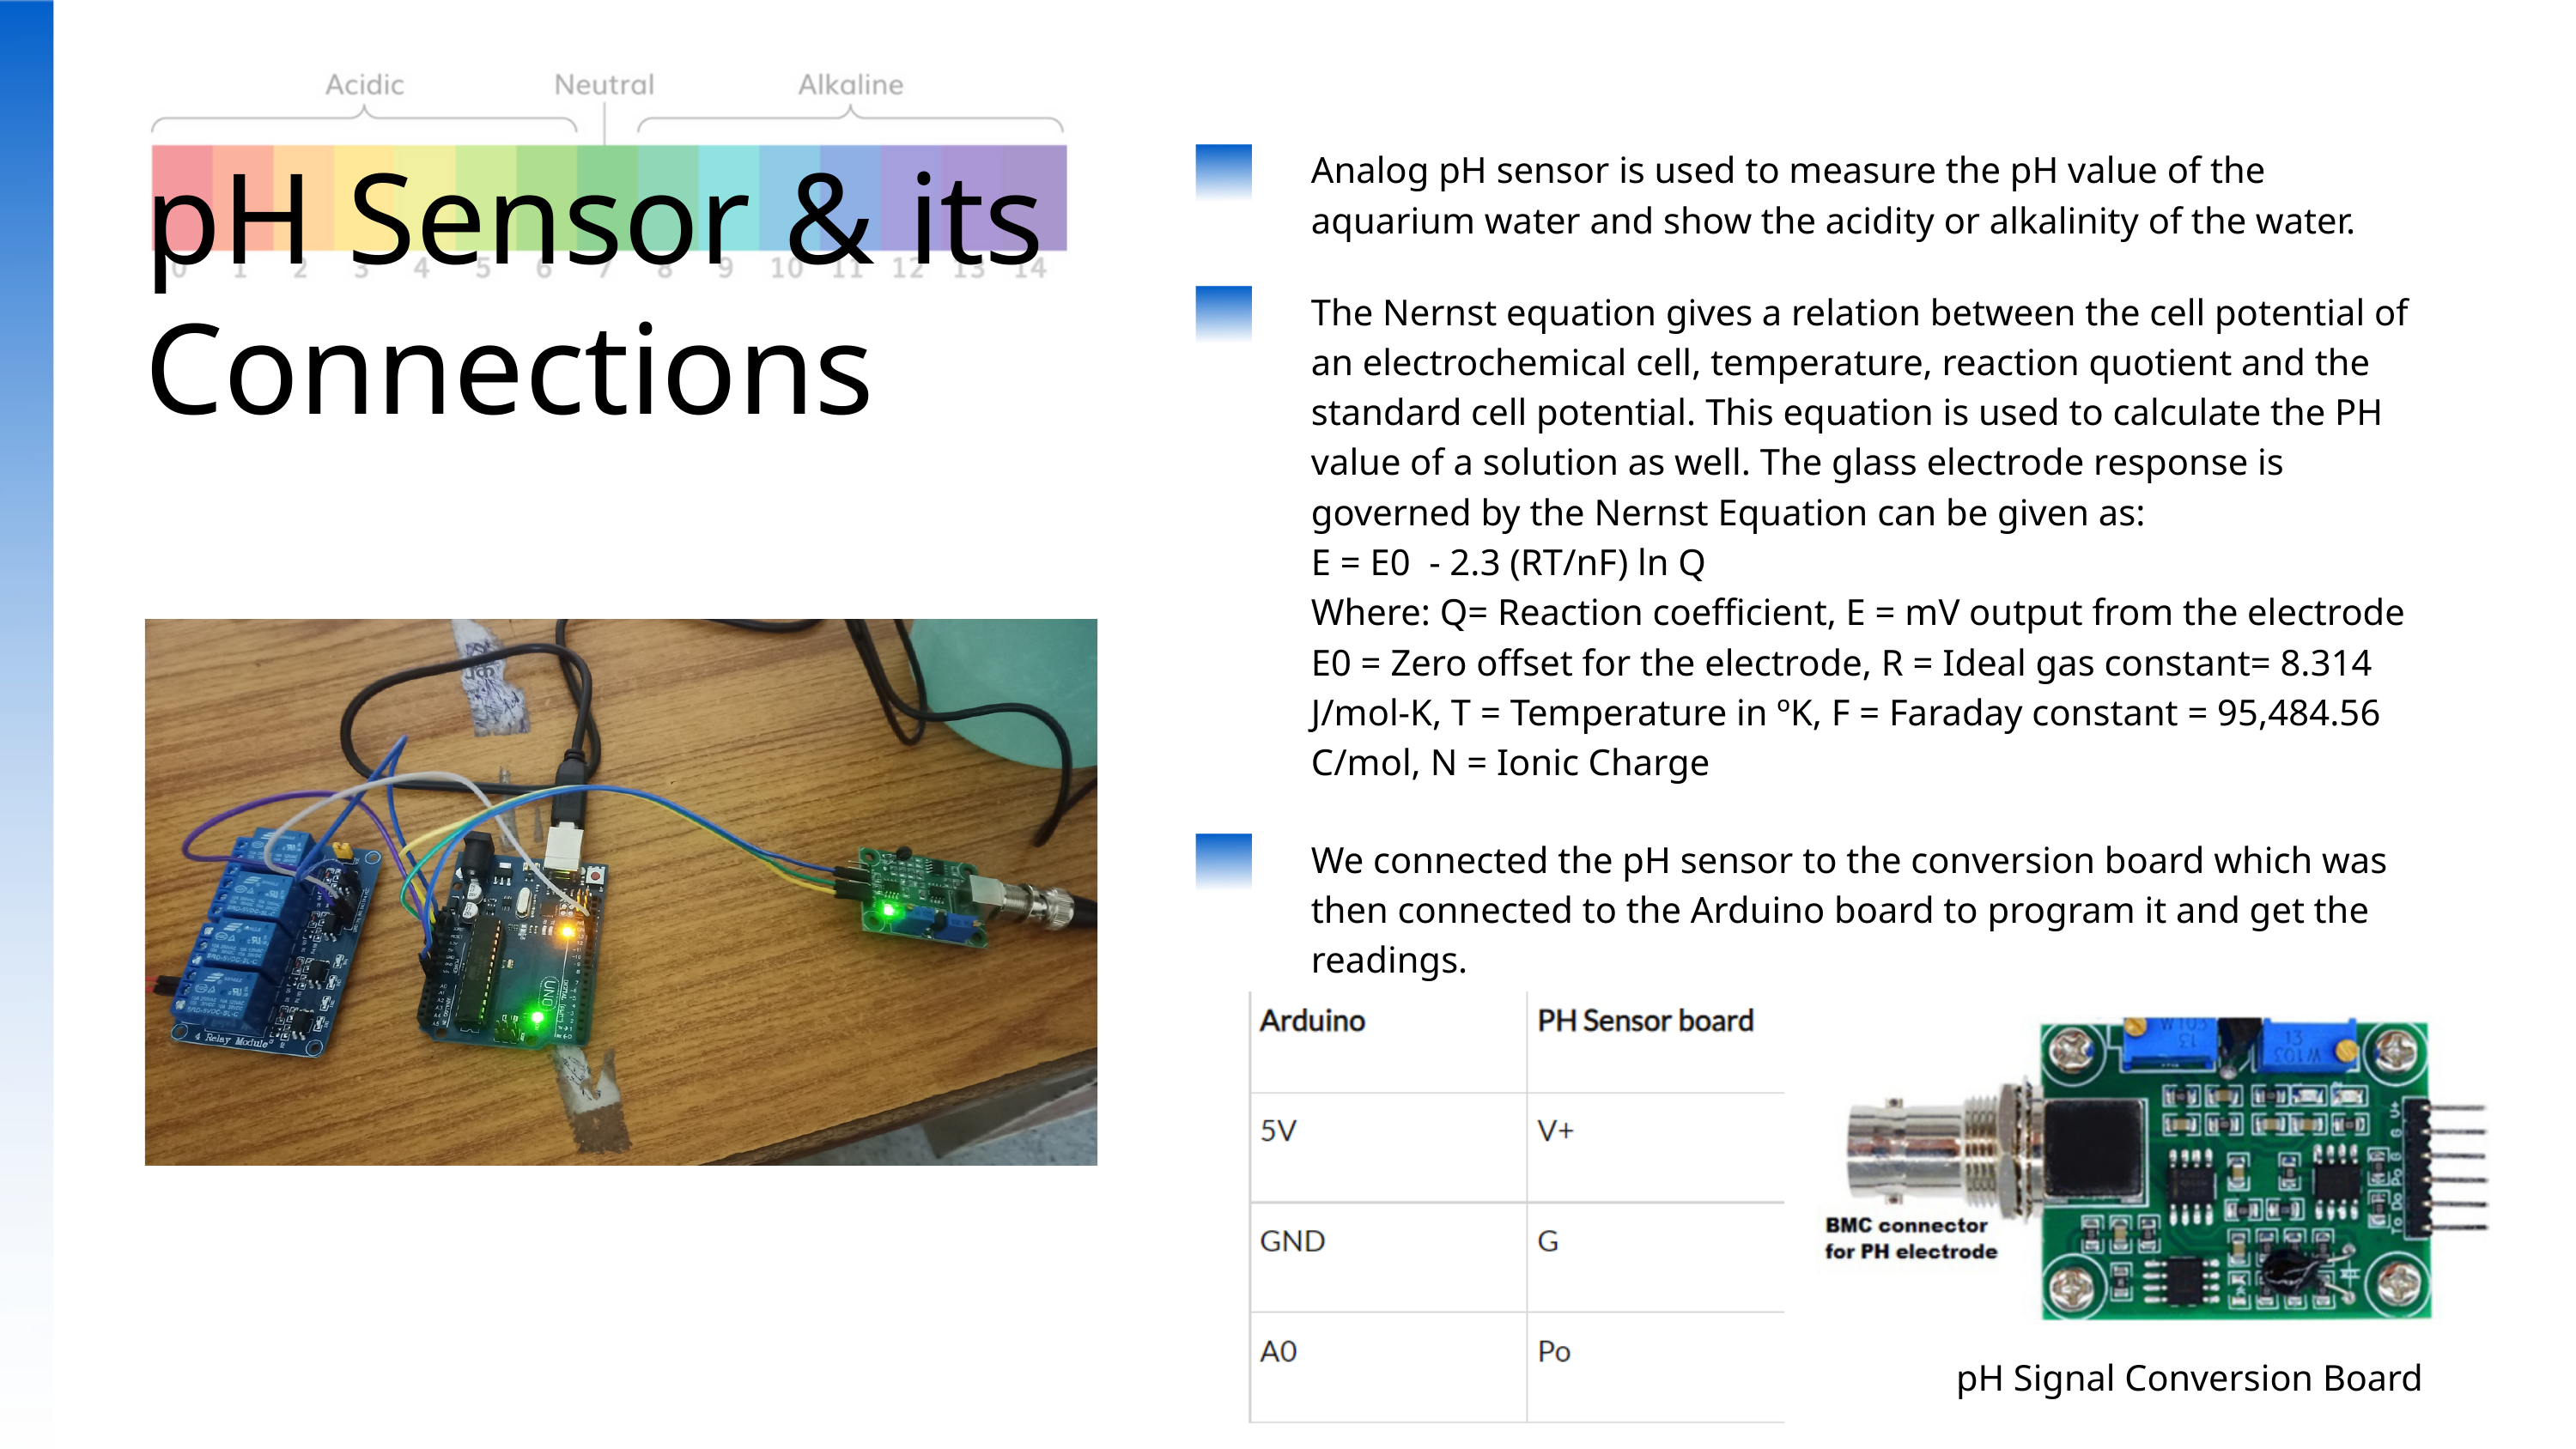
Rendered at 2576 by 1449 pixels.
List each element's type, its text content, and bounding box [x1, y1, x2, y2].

picture [1813, 1001, 2499, 1330]
text_box pH Signal Conversion Board [1956, 1351, 2432, 1398]
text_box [1194, 144, 2432, 238]
picture [1243, 991, 1785, 1428]
text_box pH Sensor & its Connections [144, 299, 1097, 440]
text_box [1194, 286, 2432, 776]
picture [0, 2, 1098, 1449]
picture [141, 68, 1098, 293]
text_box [1194, 834, 2432, 927]
